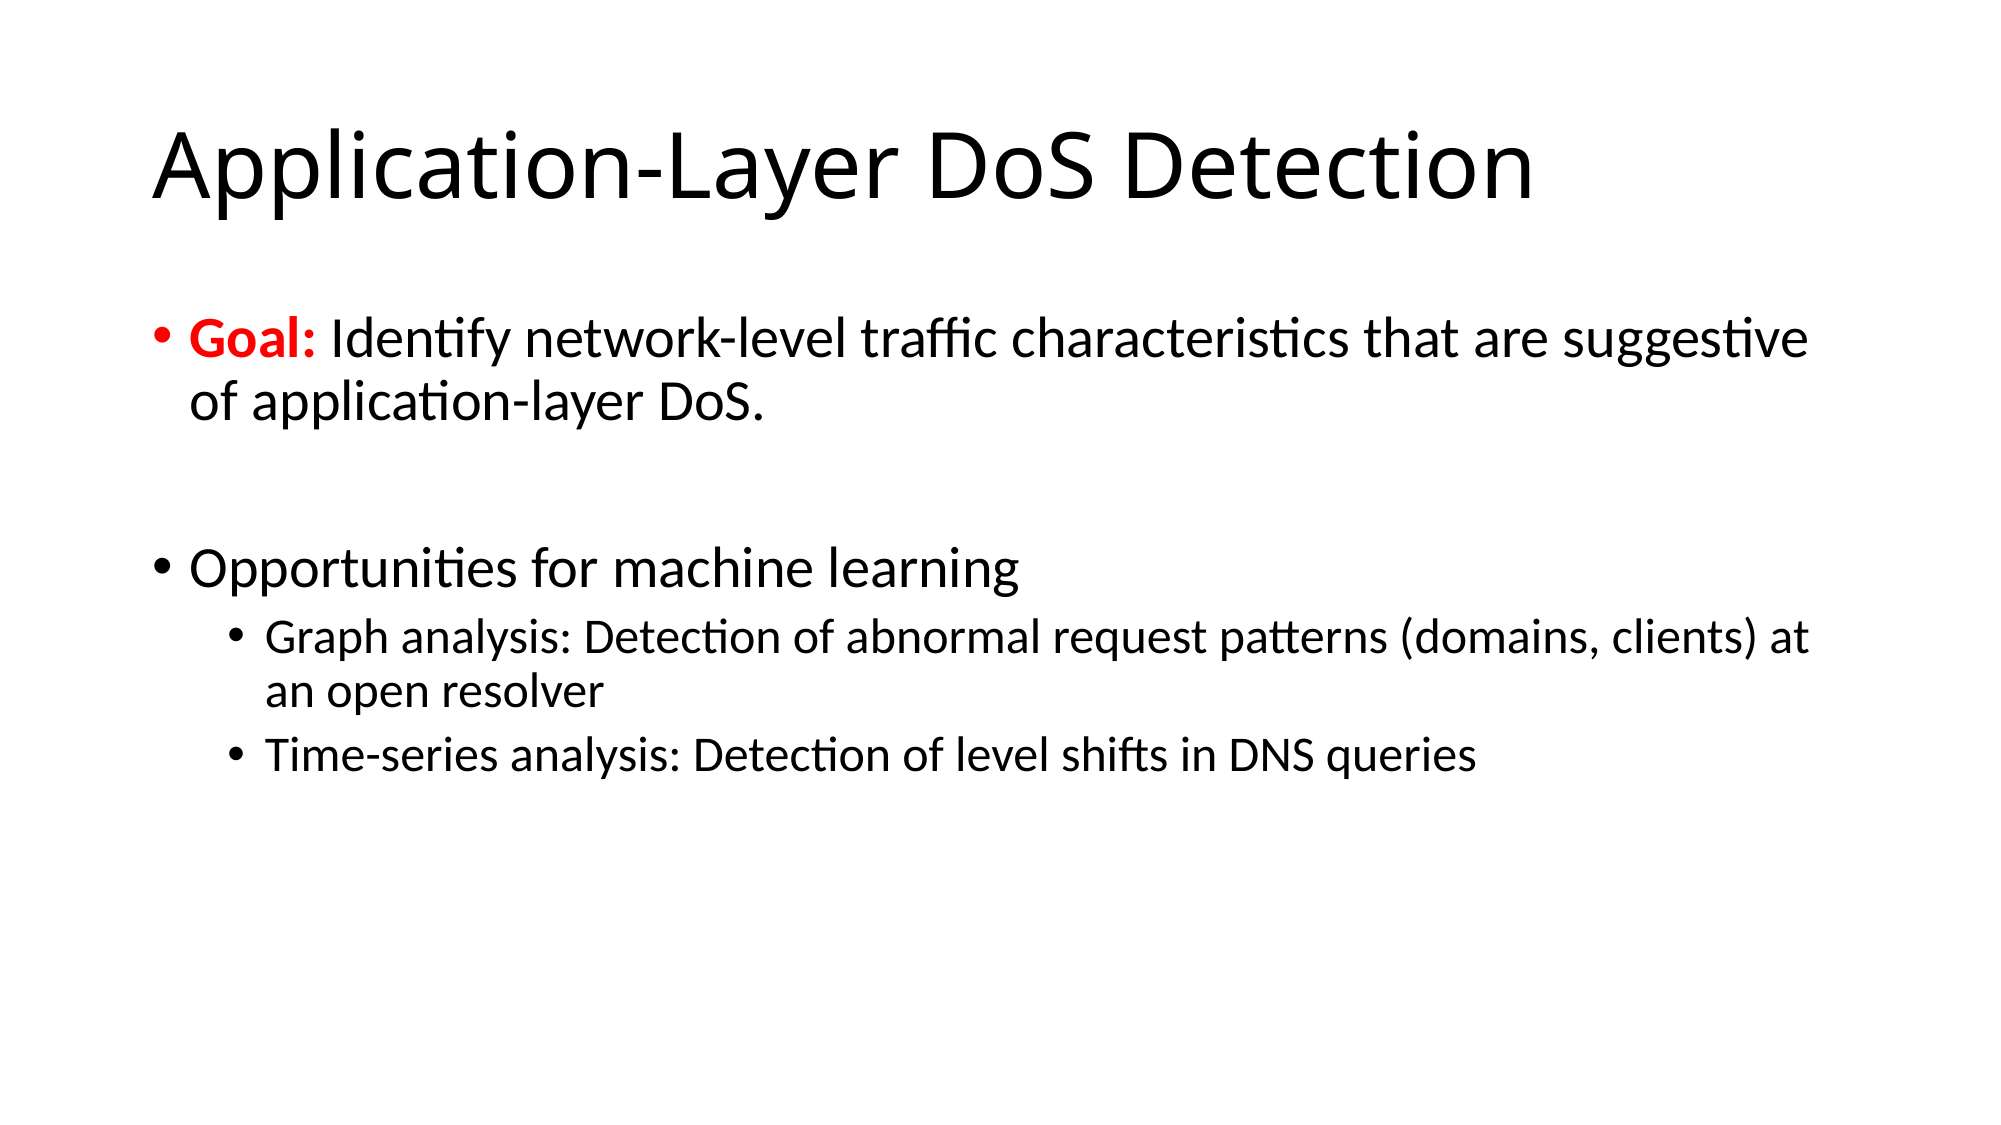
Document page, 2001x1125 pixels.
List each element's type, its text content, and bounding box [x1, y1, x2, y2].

list Goal: Identify network-level traffic characteristics that are suggestive of application-layer DoS. Opportunities for machine learning Graph analysis: Detection of abnormal request patterns (domains, clients) at an open resolver Time-series analysis: Detection of level shifts in DNS queries [137, 299, 1863, 1014]
title Application-Layer DoS Detection [137, 59, 1863, 278]
